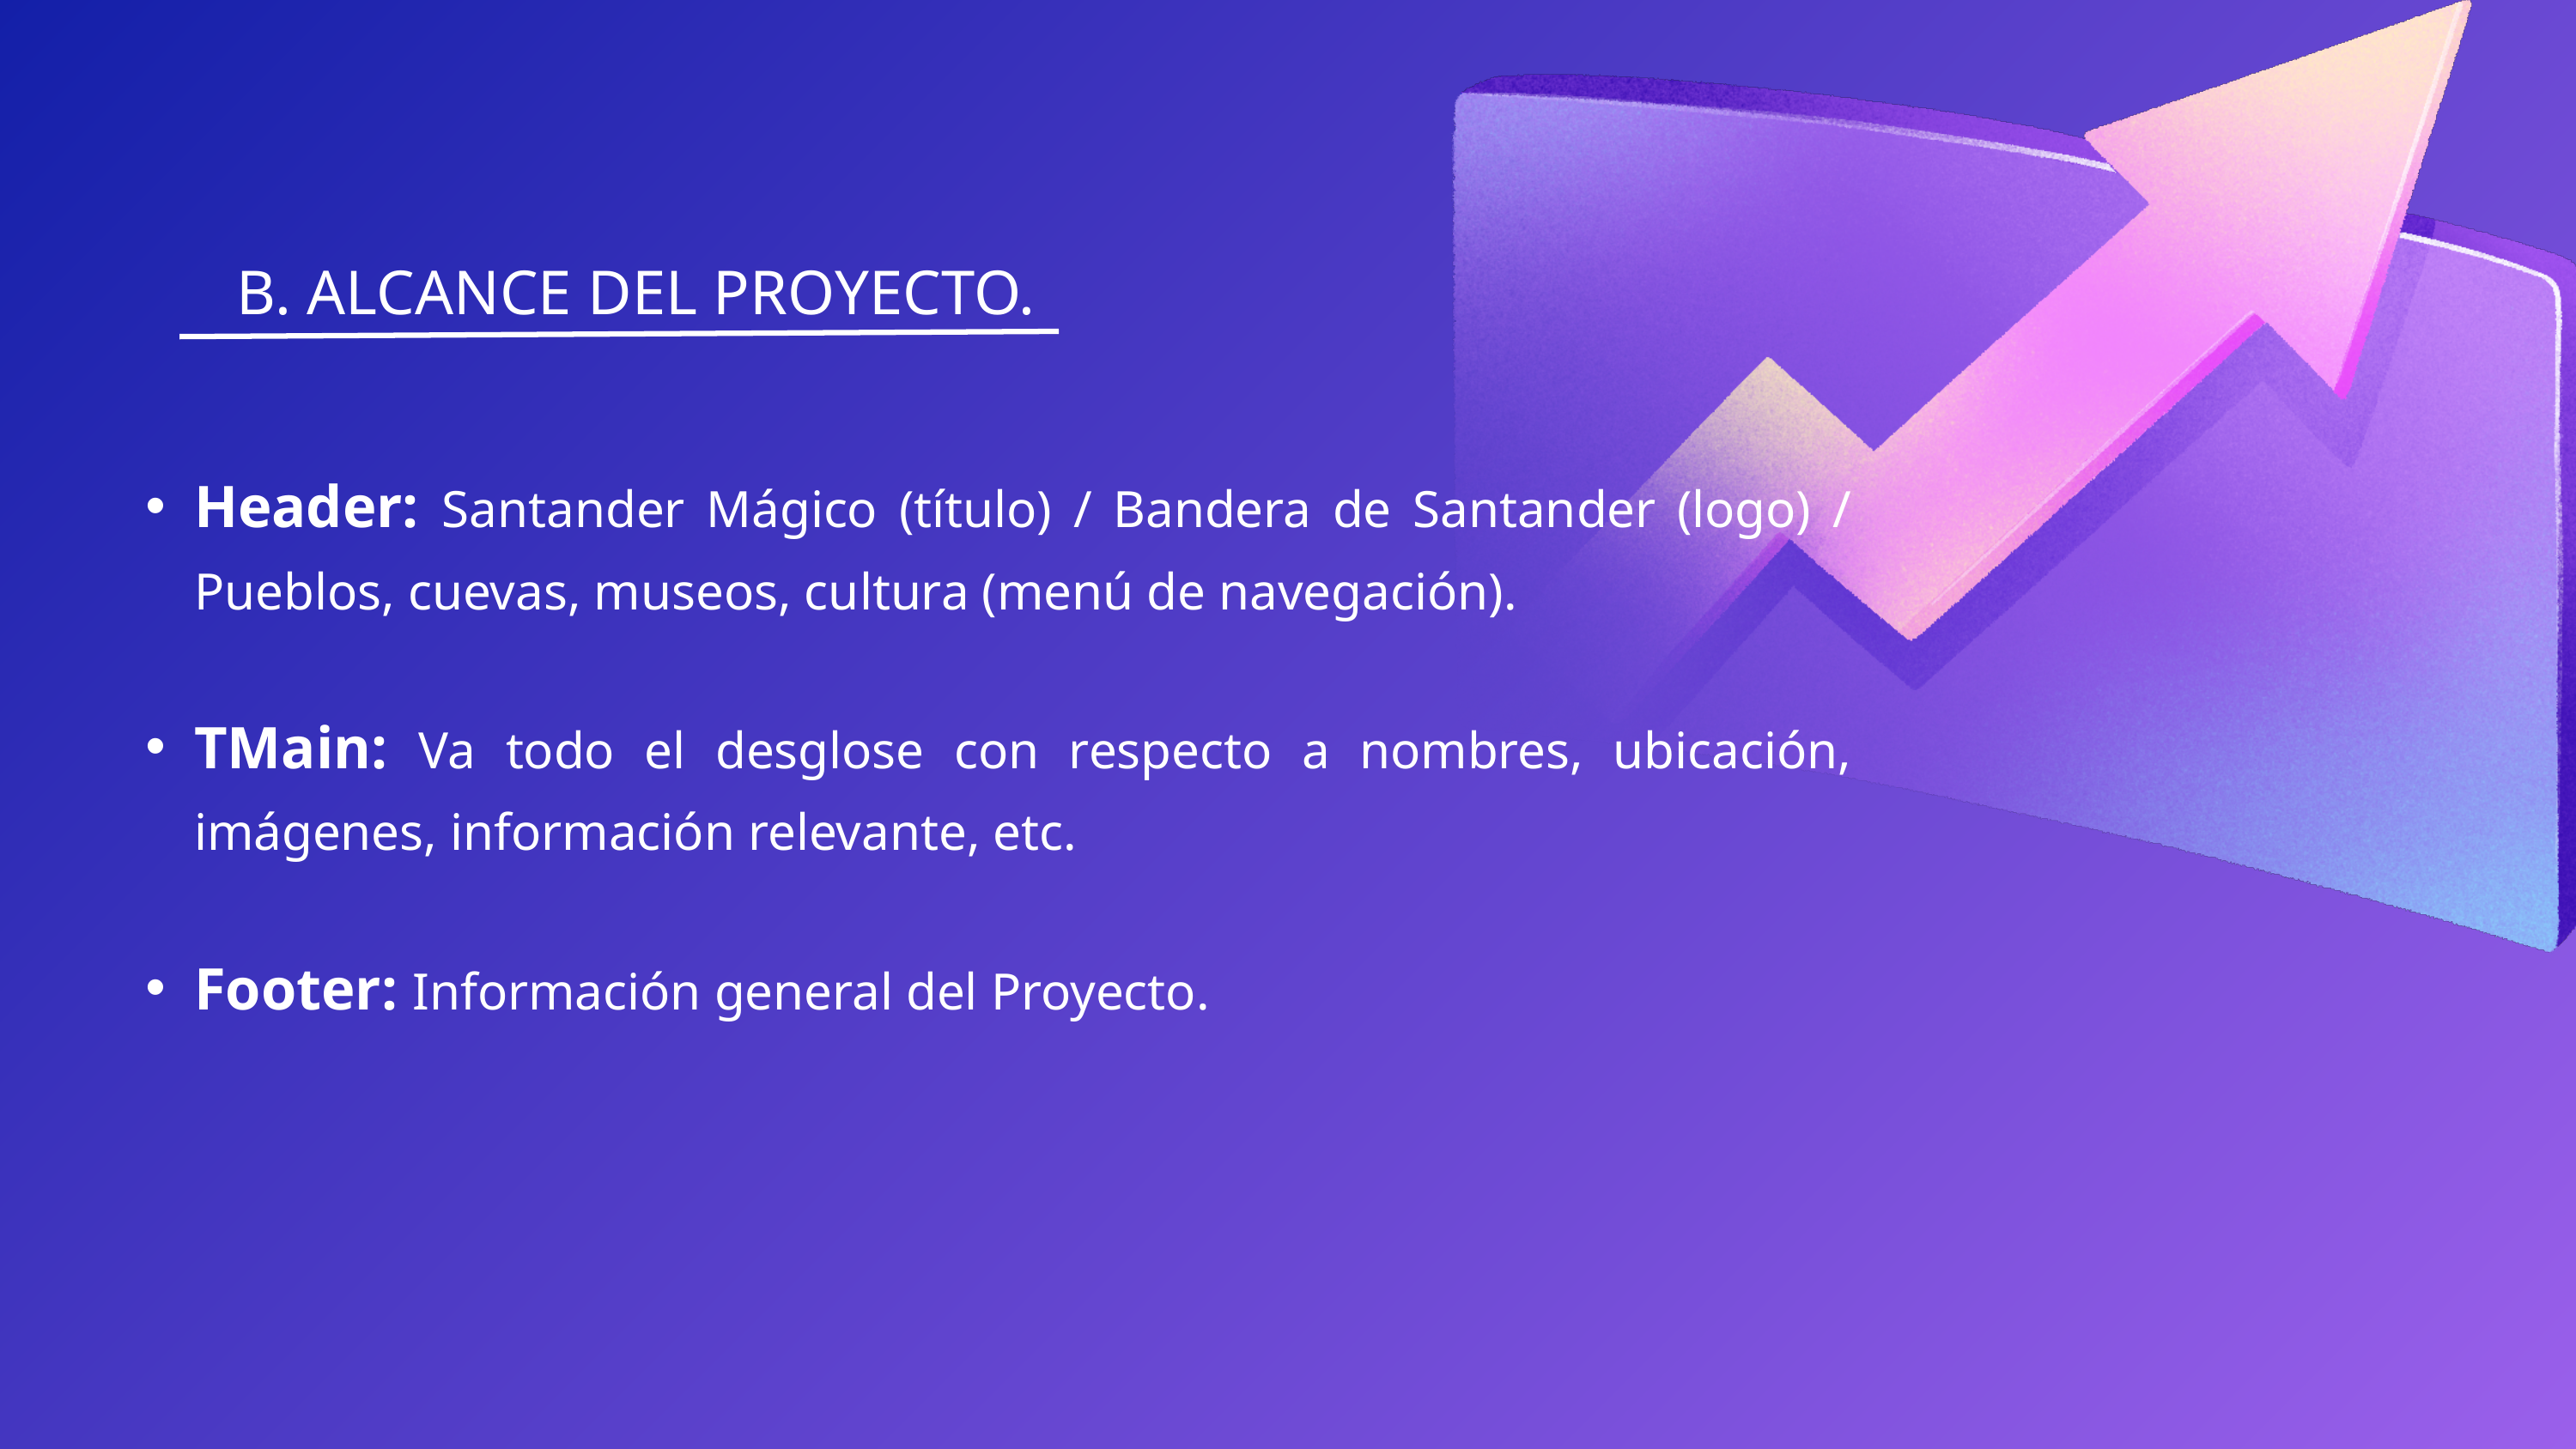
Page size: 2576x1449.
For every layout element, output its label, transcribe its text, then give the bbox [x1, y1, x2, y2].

text_box B. ALCANCE DEL PROYECTO. [235, 241, 1212, 327]
text_box [1419, 0, 2576, 972]
text_box Header: Santander Mágico (título) / Bandera de Santander (logo) / Pueblos, cuevas, museos, cultura (menú de navegación). TMain: Va todo el desglose con respecto a nombres, ubicación, imágenes, información relevante, etc. Footer: Información general del Proyecto. [96, 458, 1852, 1102]
